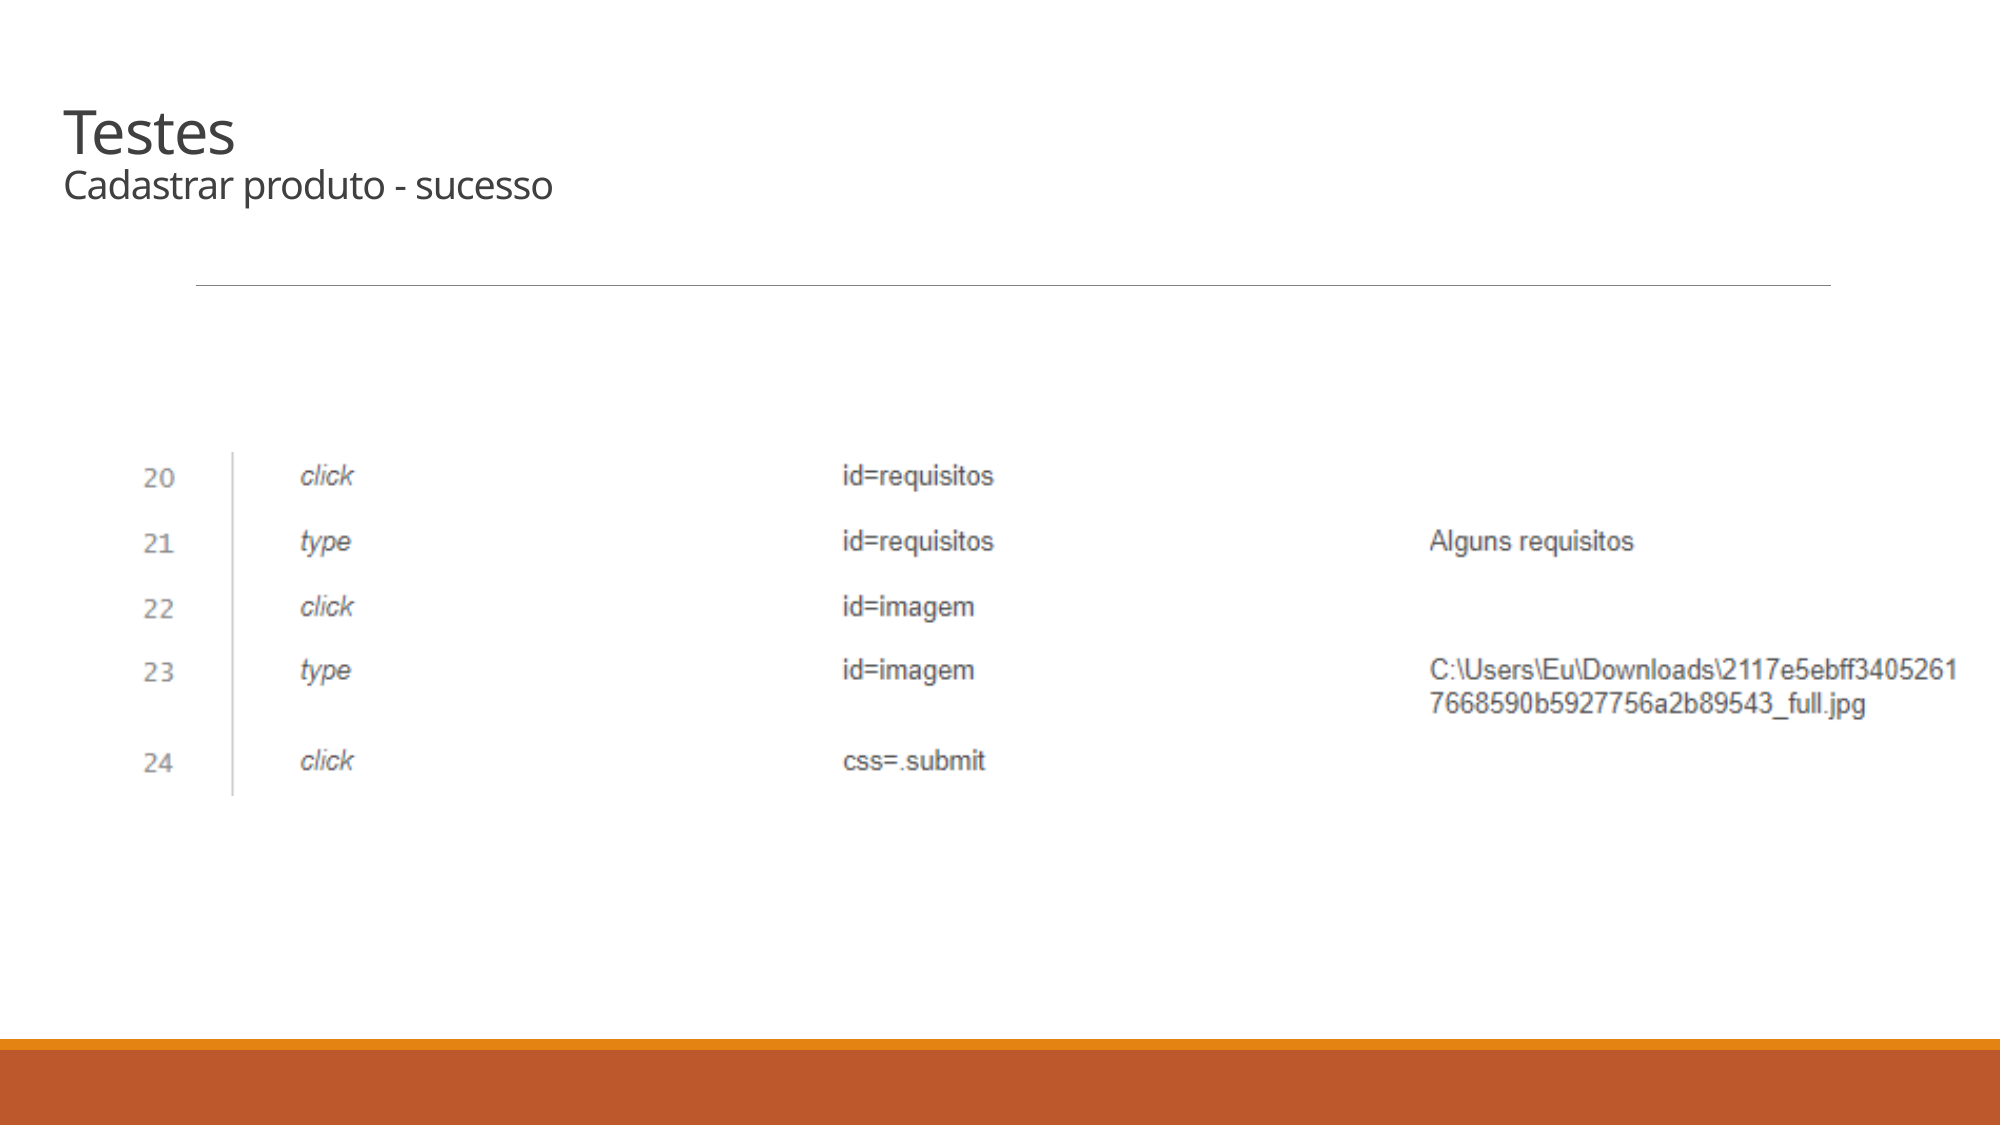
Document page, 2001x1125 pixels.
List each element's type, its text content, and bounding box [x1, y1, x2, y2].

title Testes Cadastrar produto - sucesso [48, 96, 1699, 215]
picture [133, 451, 1983, 796]
